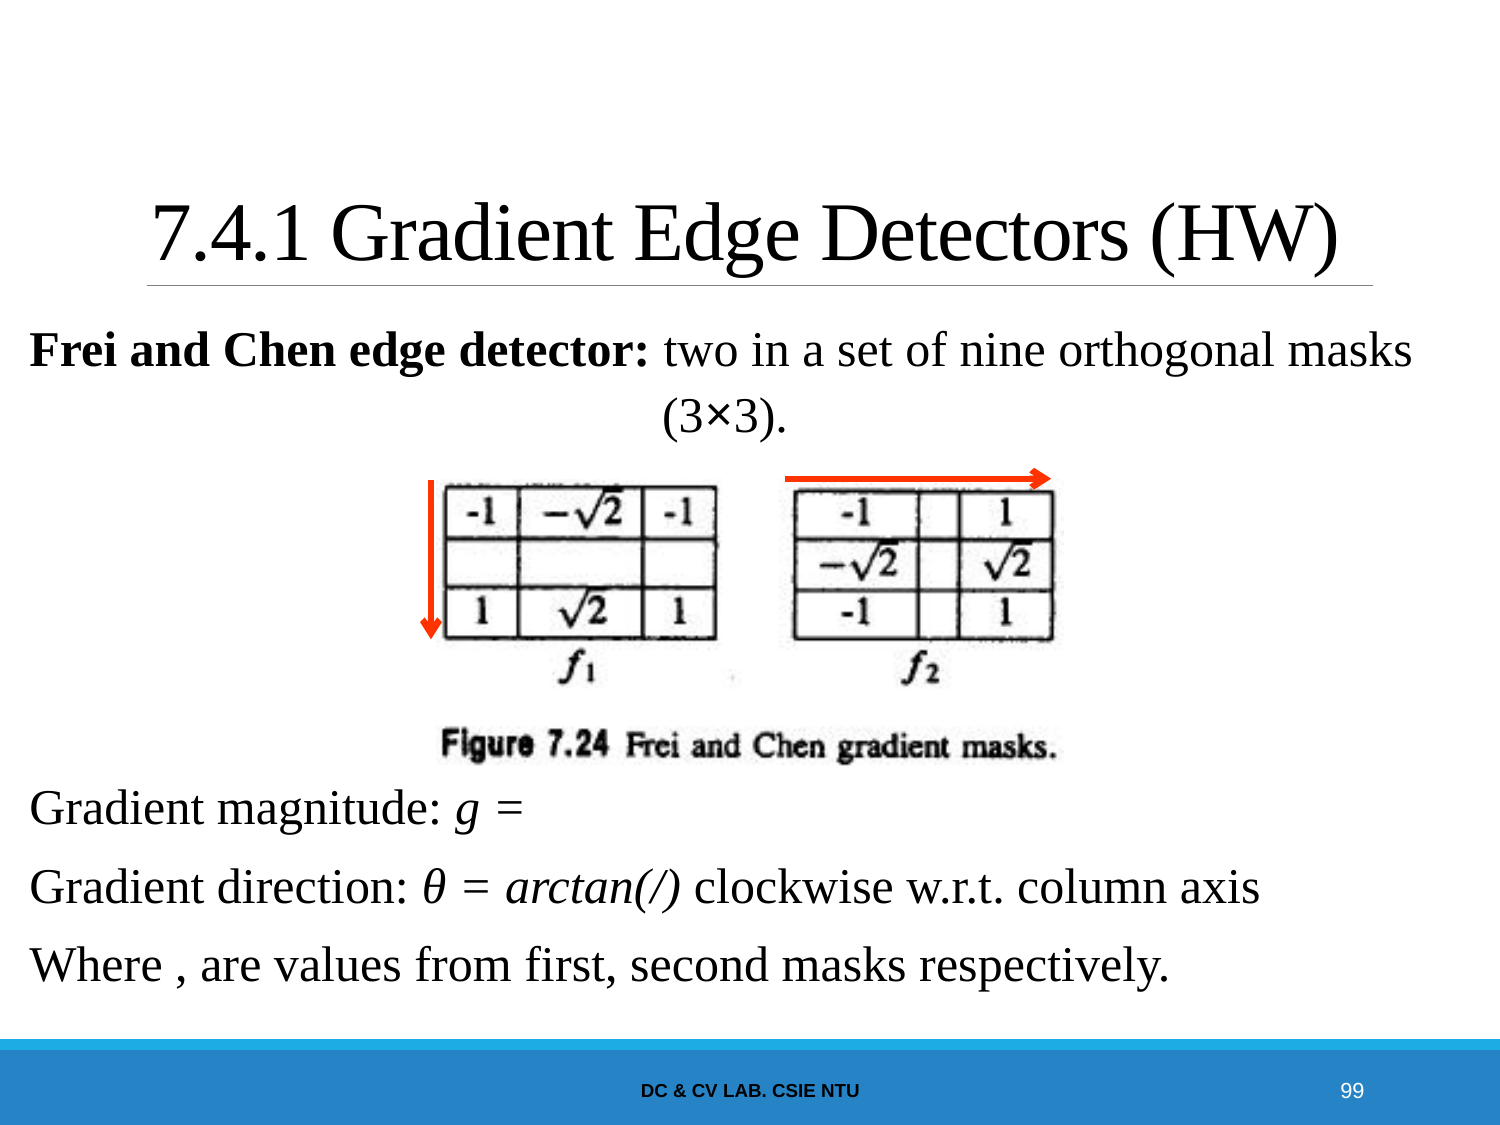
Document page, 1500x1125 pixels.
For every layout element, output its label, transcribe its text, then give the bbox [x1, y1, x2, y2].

slide_number 99 [1218, 1059, 1380, 1120]
picture [436, 479, 1064, 776]
footer DC & CV Lab. CSIE NTU [453, 1059, 1047, 1120]
title 7.4.1 Gradient Edge Detectors (HW) [135, 47, 1373, 285]
